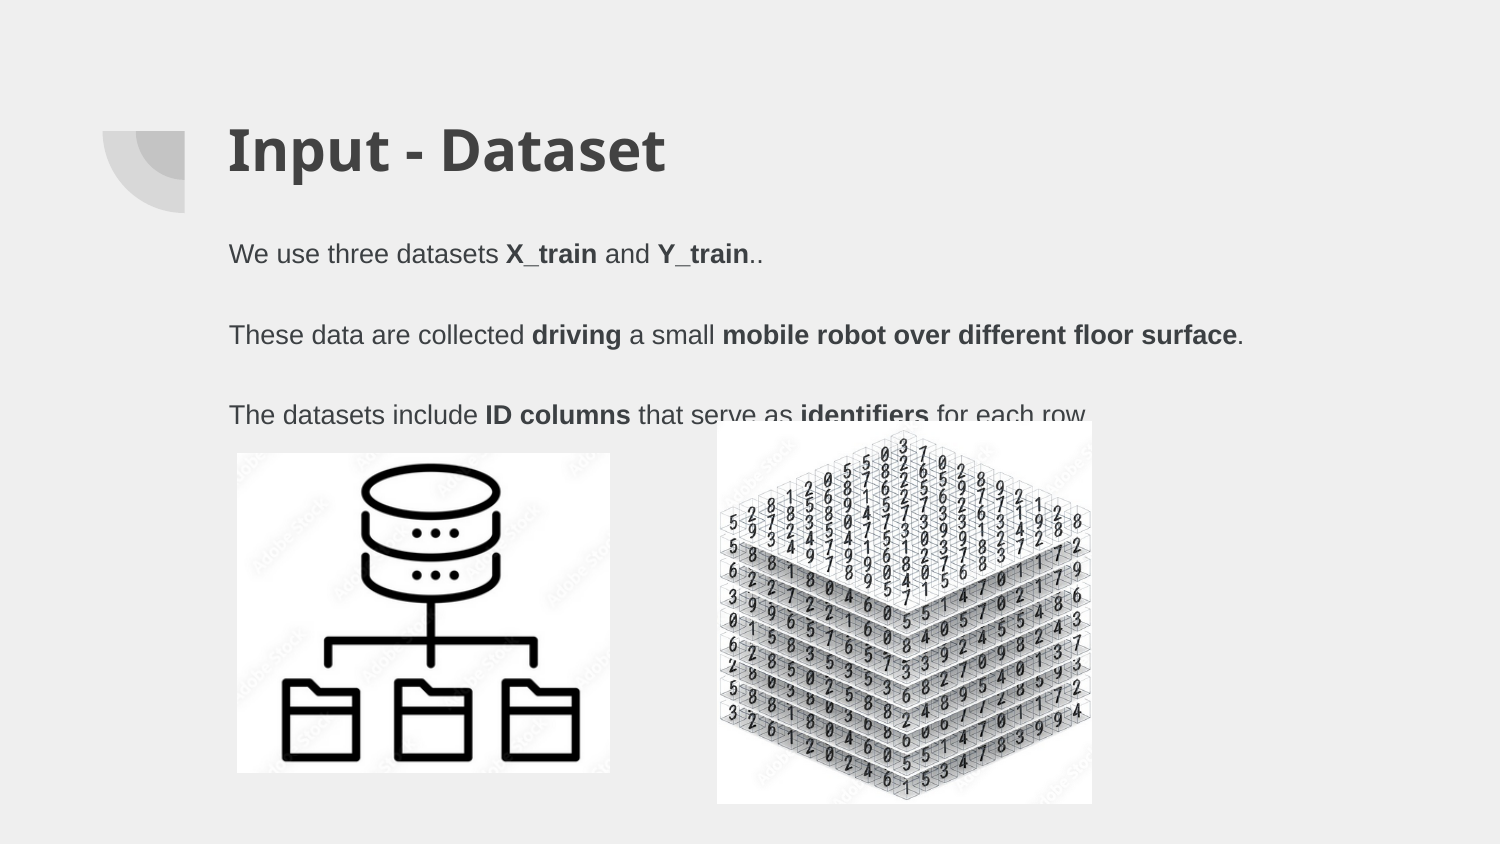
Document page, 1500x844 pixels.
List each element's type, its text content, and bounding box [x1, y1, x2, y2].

title Input - Dataset [213, 98, 1368, 199]
picture [236, 453, 610, 773]
picture [717, 421, 1092, 805]
list We use three datasets X_train and Y_train.. These data are collected driving a small mobile robot over different floor surface. The datasets include ID columns that serve as identifiers for each row. [213, 199, 1368, 412]
